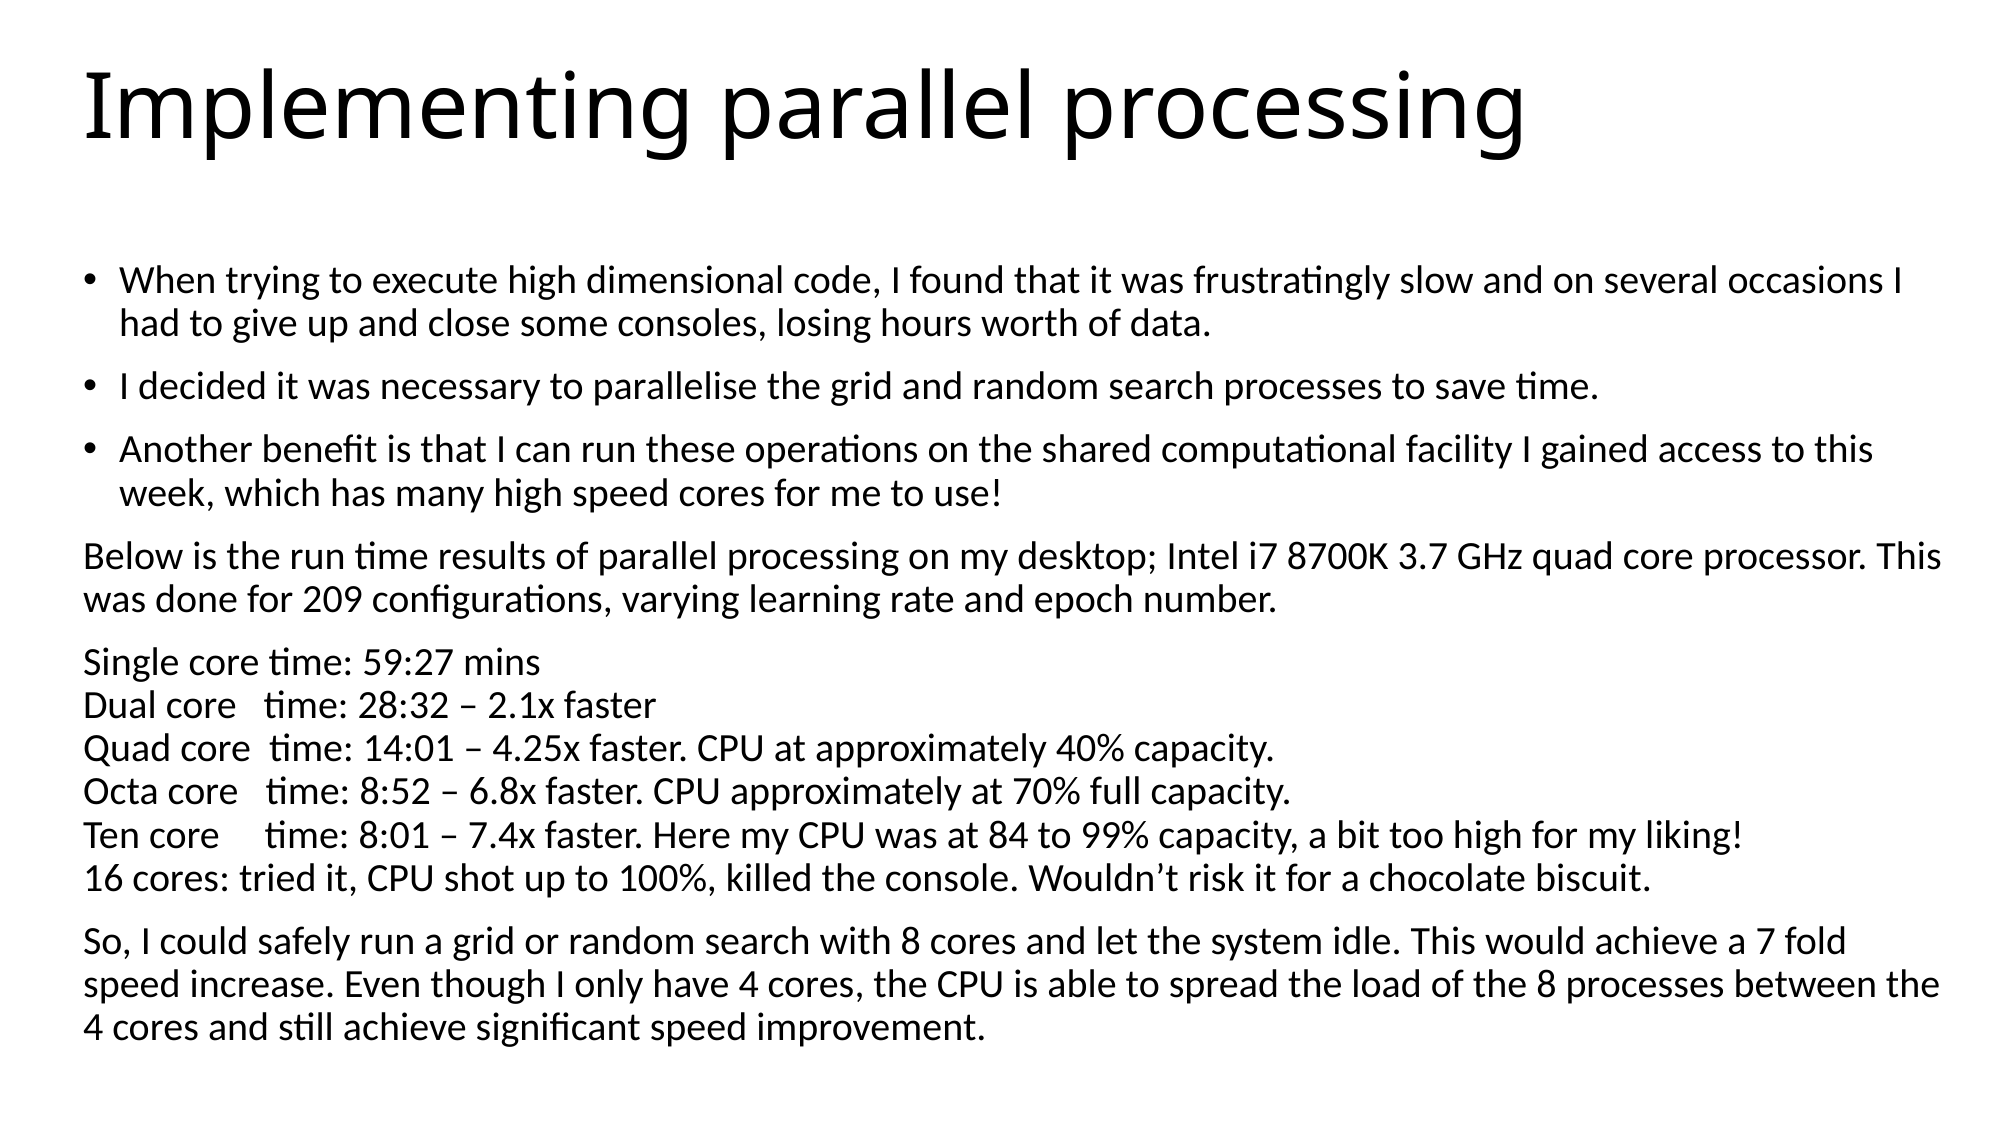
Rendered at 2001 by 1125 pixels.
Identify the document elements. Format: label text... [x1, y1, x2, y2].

list When trying to execute high dimensional code, I found that it was frustratingly slow and on several occasions I had to give up and close some consoles, losing hours worth of data. I decided it was necessary to parallelise the grid and random search processes to save time. Another benefit is that I can run these operations on the shared computational facility I gained access to this week, which has many high speed cores for me to use! Below is the run time results of parallel processing on my desktop; Intel i7 8700K 3.7 GHz quad core processor. This was done for 209 configurations, varying learning rate and epoch number. Single core time: 59:27 mins Dual core time: 28:32 – 2.1x faster Quad core time: 14:01 – 4.25x faster. CPU at approximately 40% capacity. Octa core time: 8:52 – 6.8x faster. CPU approximately at 70% full capacity. Ten core time: 8:01 – 7.4x faster. Here my CPU was at 84 to 99% capacity, a bit too high for my liking! 16 cores: tried it, CPU shot up to 100%, killed the console. Wouldn’t risk it for a chocolate biscuit. So, I could safely run a grid or random search with 8 cores and let the system idle. This would achieve a 7 fold speed increase. Even though I only have 4 cores, the CPU is able to spread the load of the 8 processes between the 4 cores and still achieve significant speed improvement. [68, 251, 1961, 1066]
title Implementing parallel processing [68, 0, 1794, 218]
